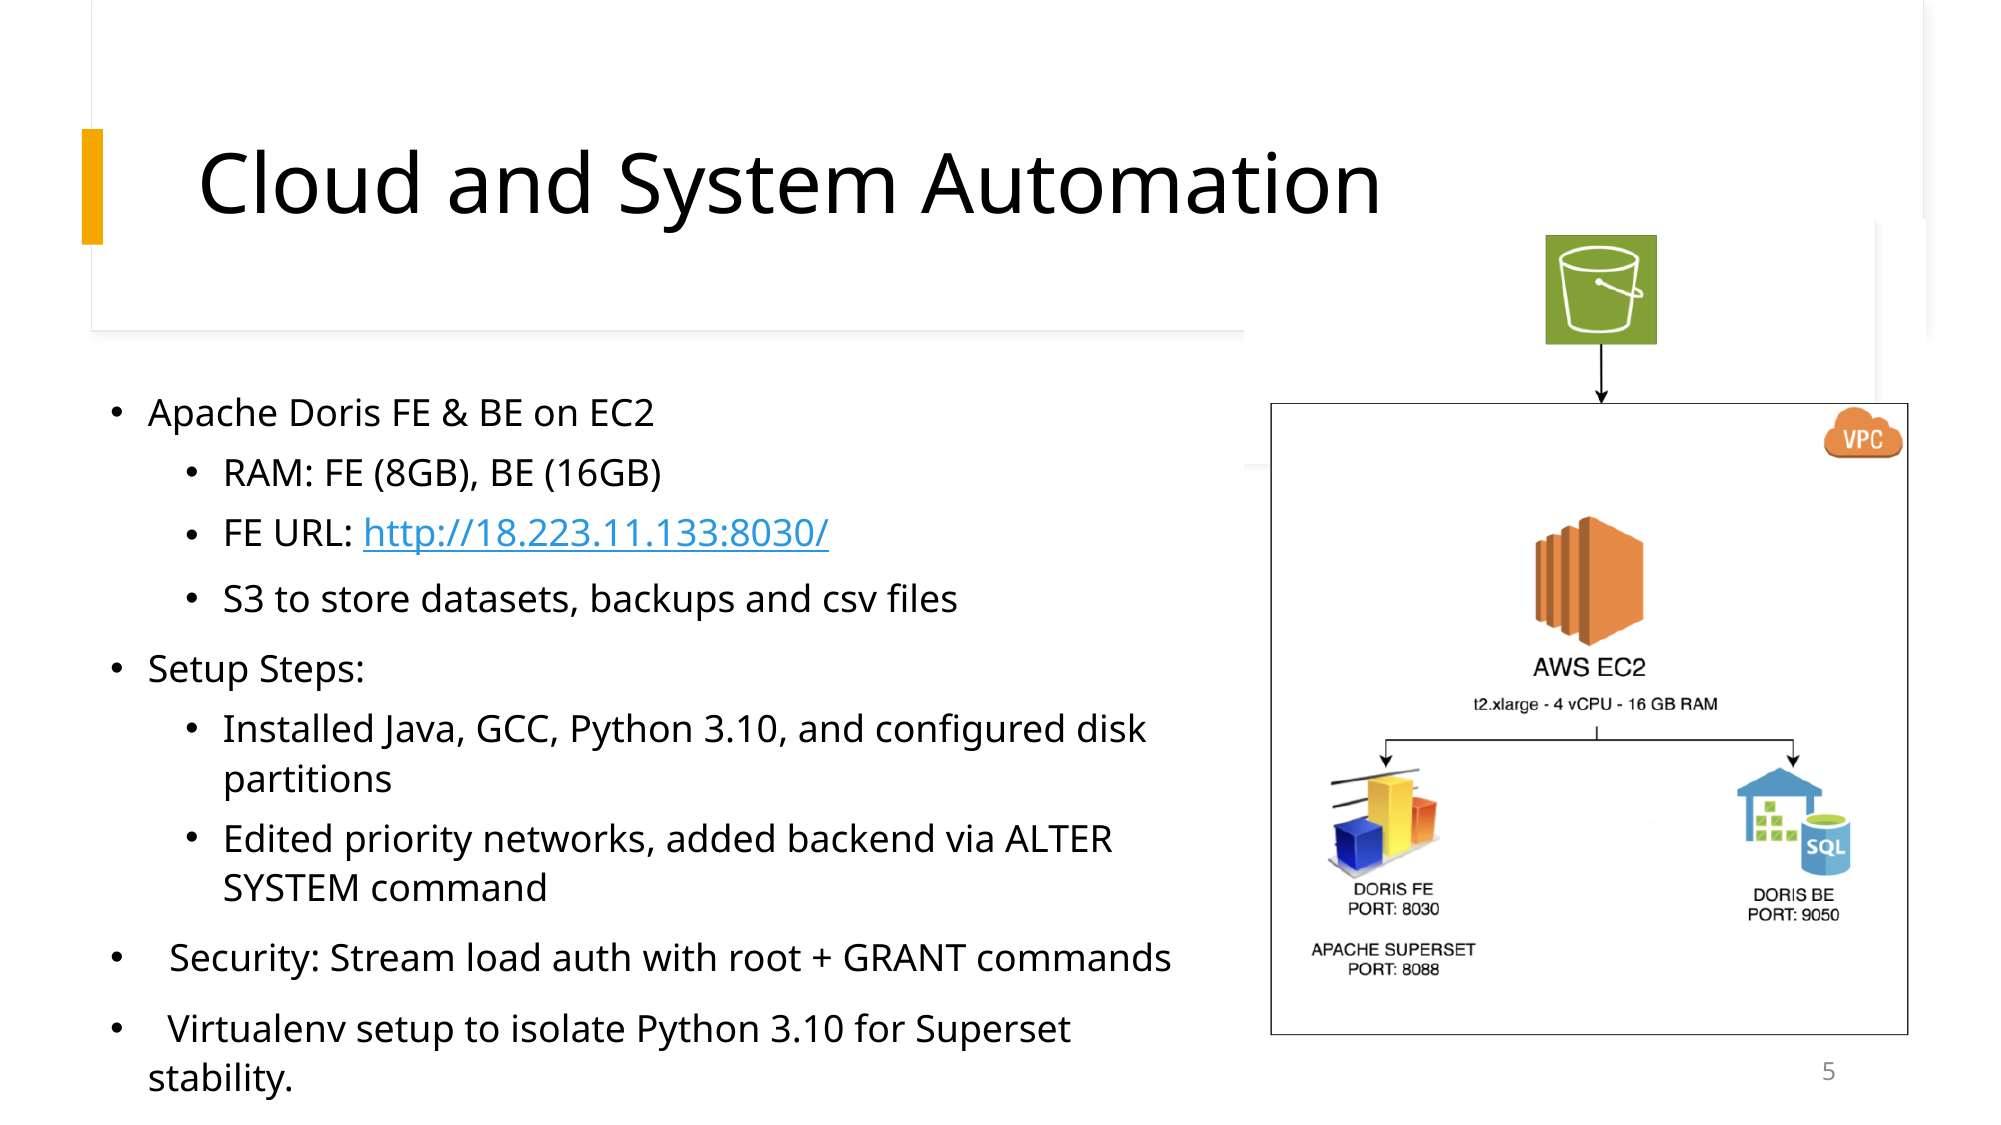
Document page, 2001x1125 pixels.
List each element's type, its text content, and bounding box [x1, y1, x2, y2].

picture [1244, 219, 1926, 1043]
slide_number 5 [1401, 1043, 1851, 1103]
list Apache Doris FE & BE on EC2 RAM: FE (8GB), BE (16GB) FE URL: http://18.223.11.133:8030/ S3 to store datasets, backups and csv files Setup Steps: Installed Java, GCC, Python 3.10, and configured disk partitions Edited priority networks, added backend via ALTER SYSTEM command Security: Stream load auth with root + GRANT commands Virtualenv setup to isolate Python 3.10 for Superset stability. [95, 376, 1214, 1088]
title Cloud and System Automation [183, 90, 1851, 284]
